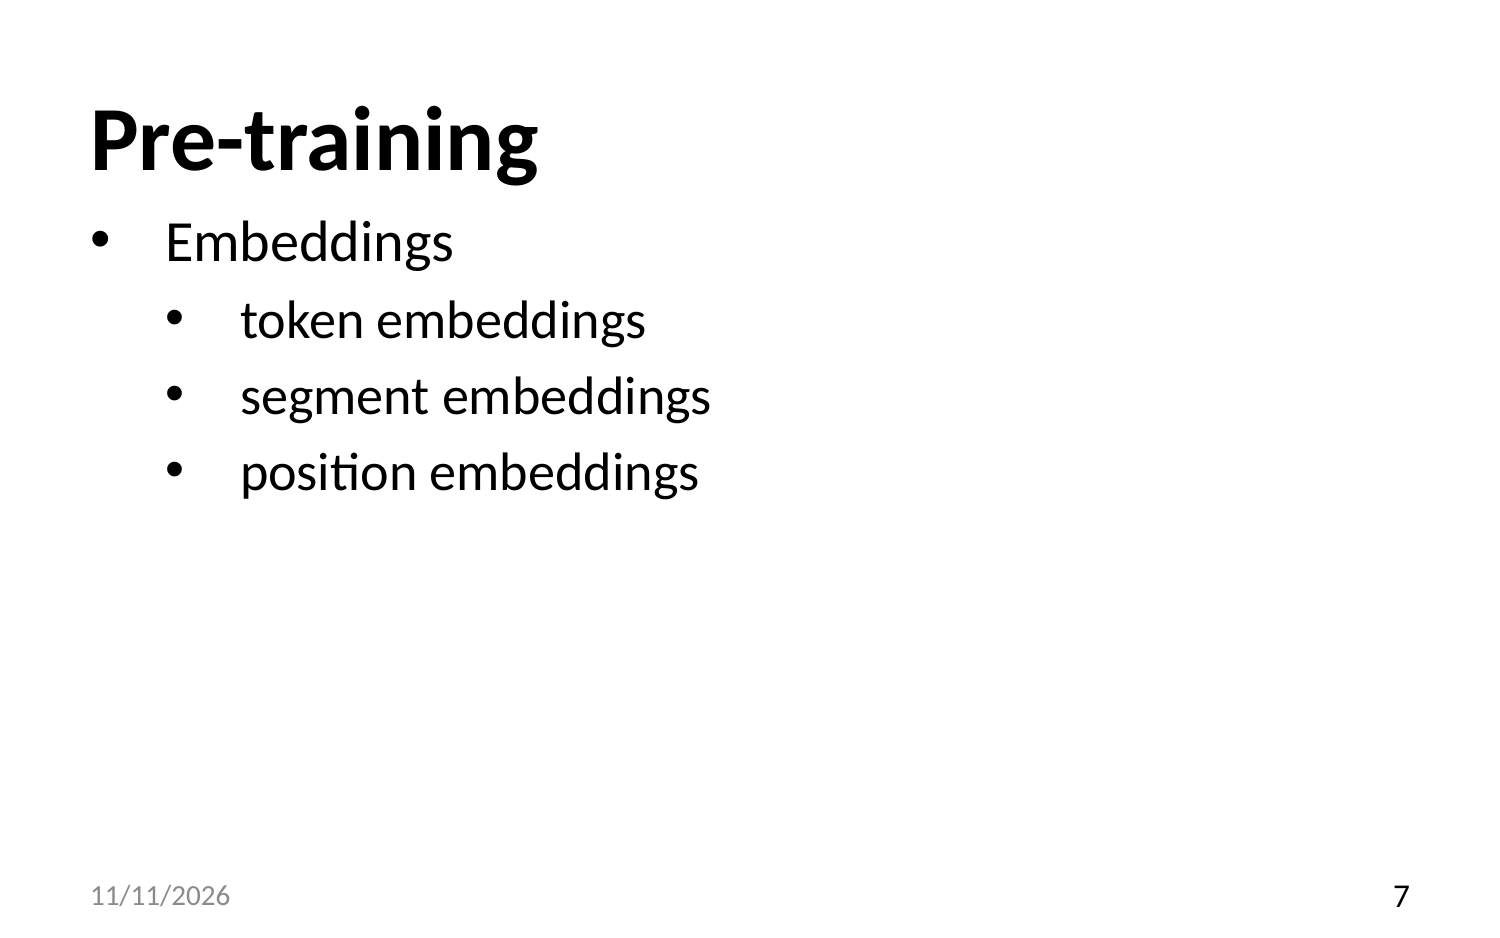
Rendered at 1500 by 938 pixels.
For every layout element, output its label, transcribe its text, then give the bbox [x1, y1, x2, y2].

title Pre-training [75, 37, 569, 196]
slide_number 7 [1074, 868, 1425, 919]
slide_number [75, 868, 425, 919]
list Embeddings token embeddings segment embeddings position embeddings [75, 196, 1376, 838]
